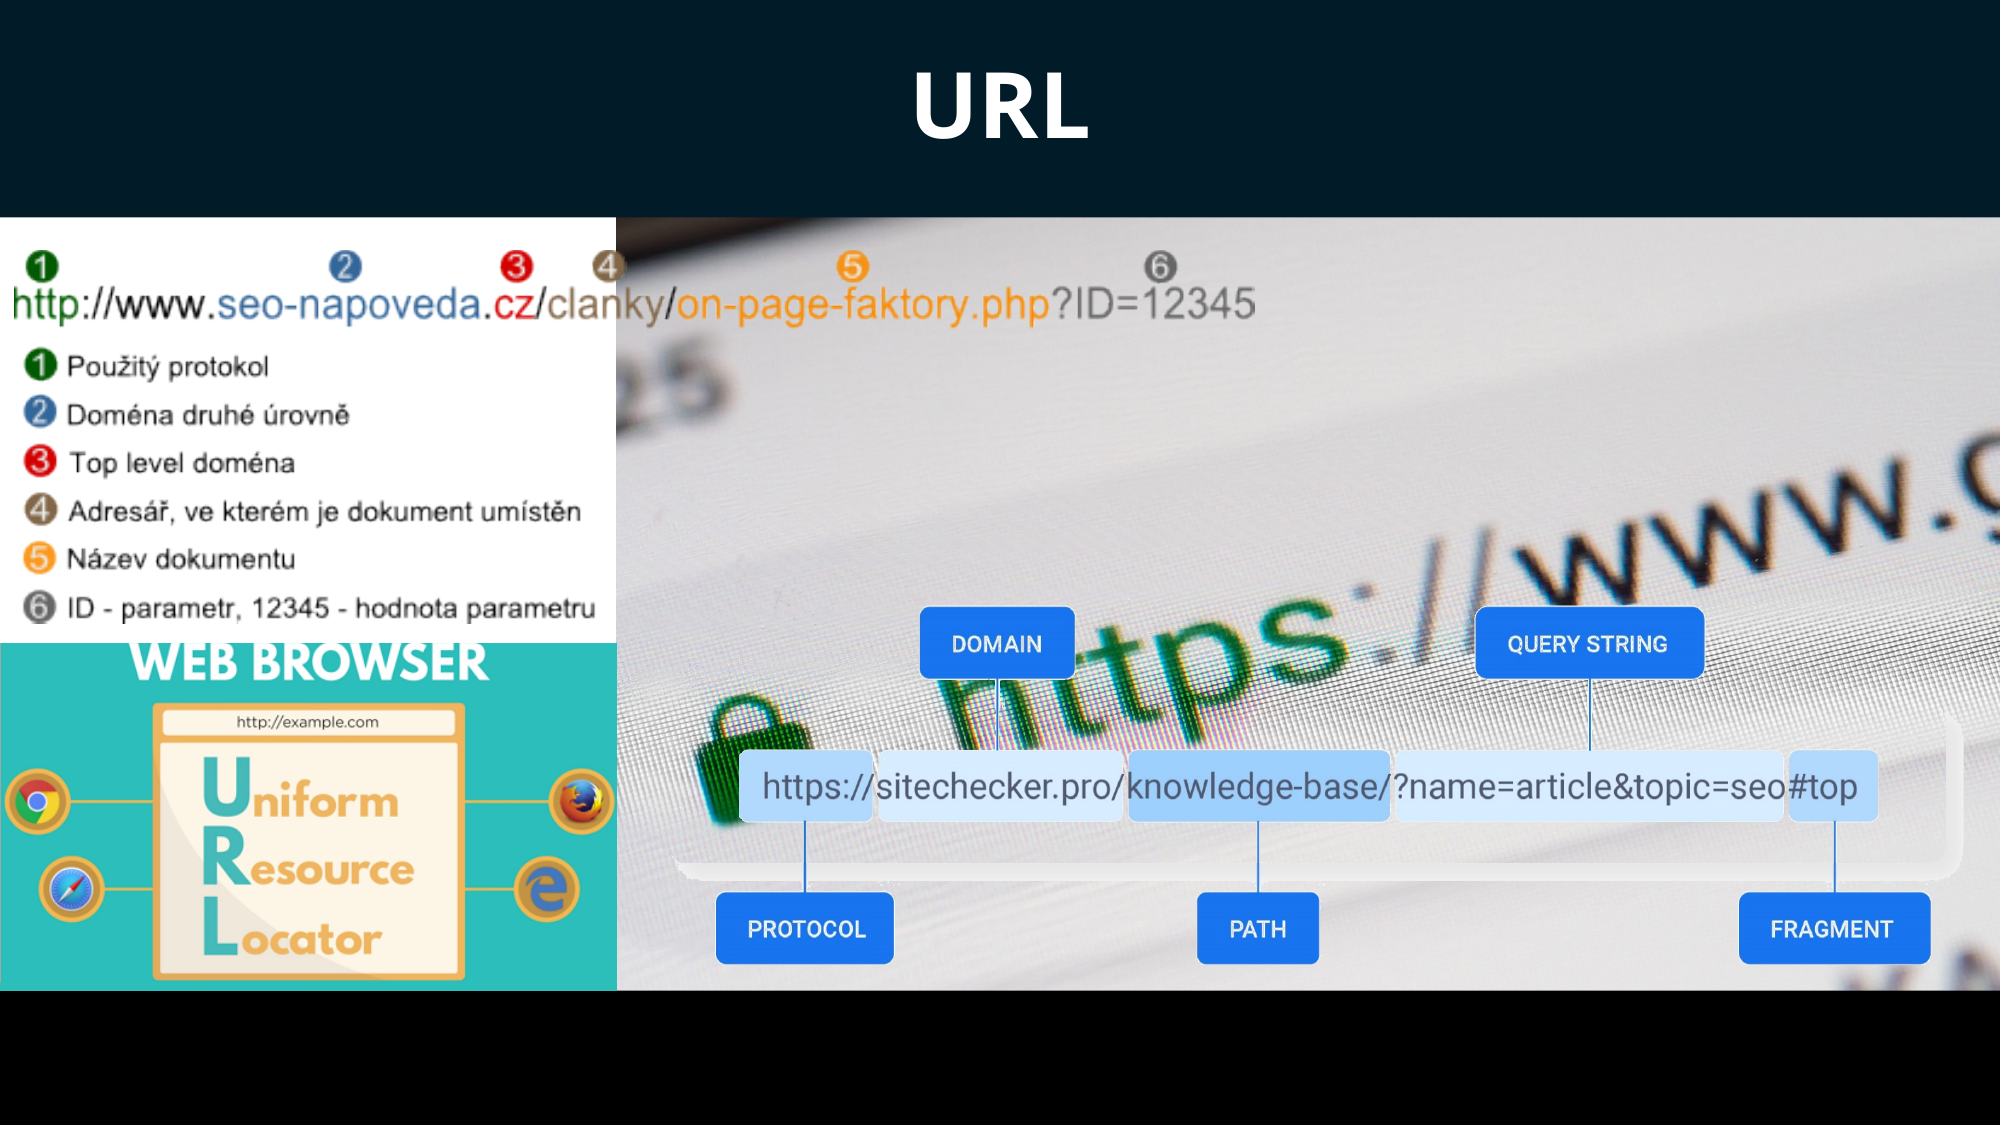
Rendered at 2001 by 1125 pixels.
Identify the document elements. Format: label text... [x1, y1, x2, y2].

text_box [0, 991, 2000, 1125]
picture [0, 217, 2000, 996]
title URL [0, 0, 2000, 218]
